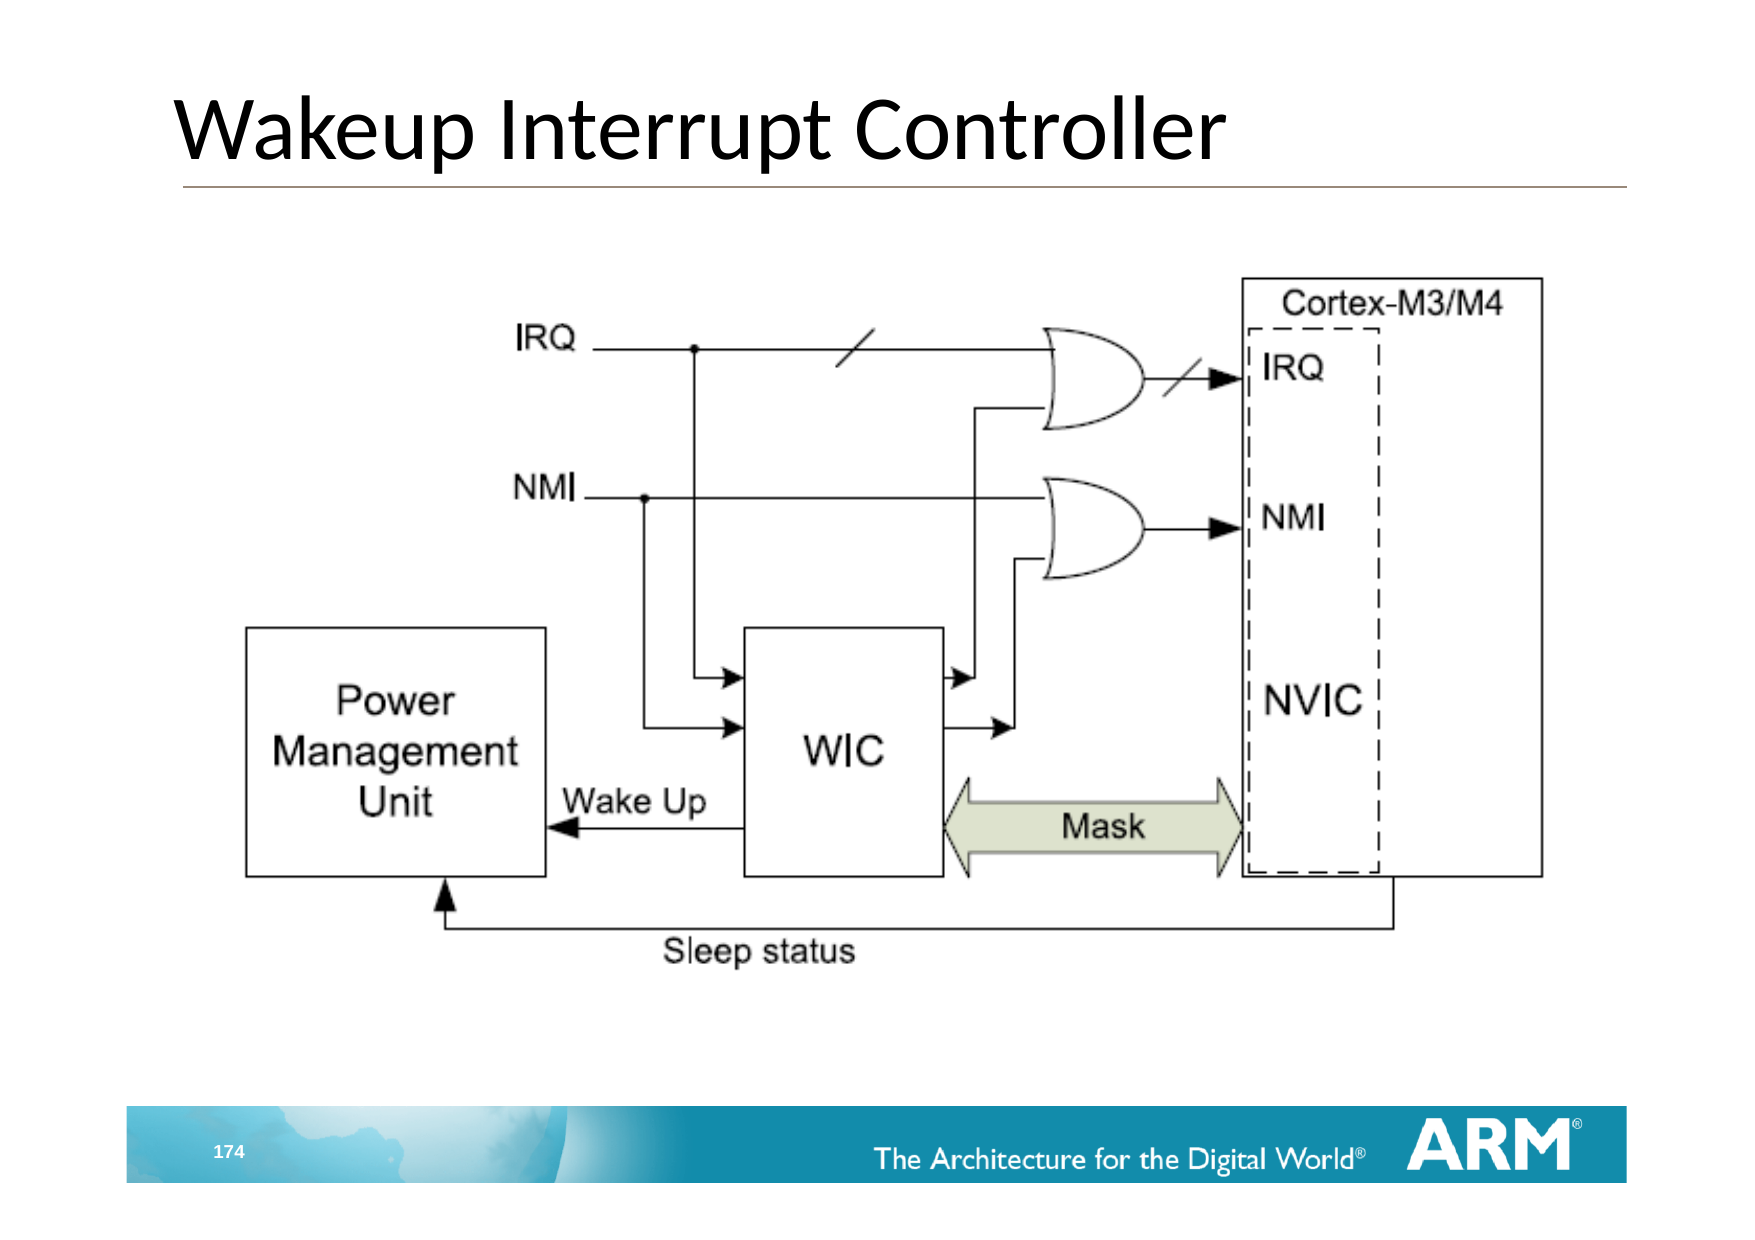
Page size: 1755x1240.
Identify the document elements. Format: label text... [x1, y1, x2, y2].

title Wakeup Interrupt Controller [173, 80, 1581, 172]
picture [126, 1106, 1627, 1183]
picture [160, 254, 1594, 985]
slide_number 174 [198, 1139, 287, 1187]
